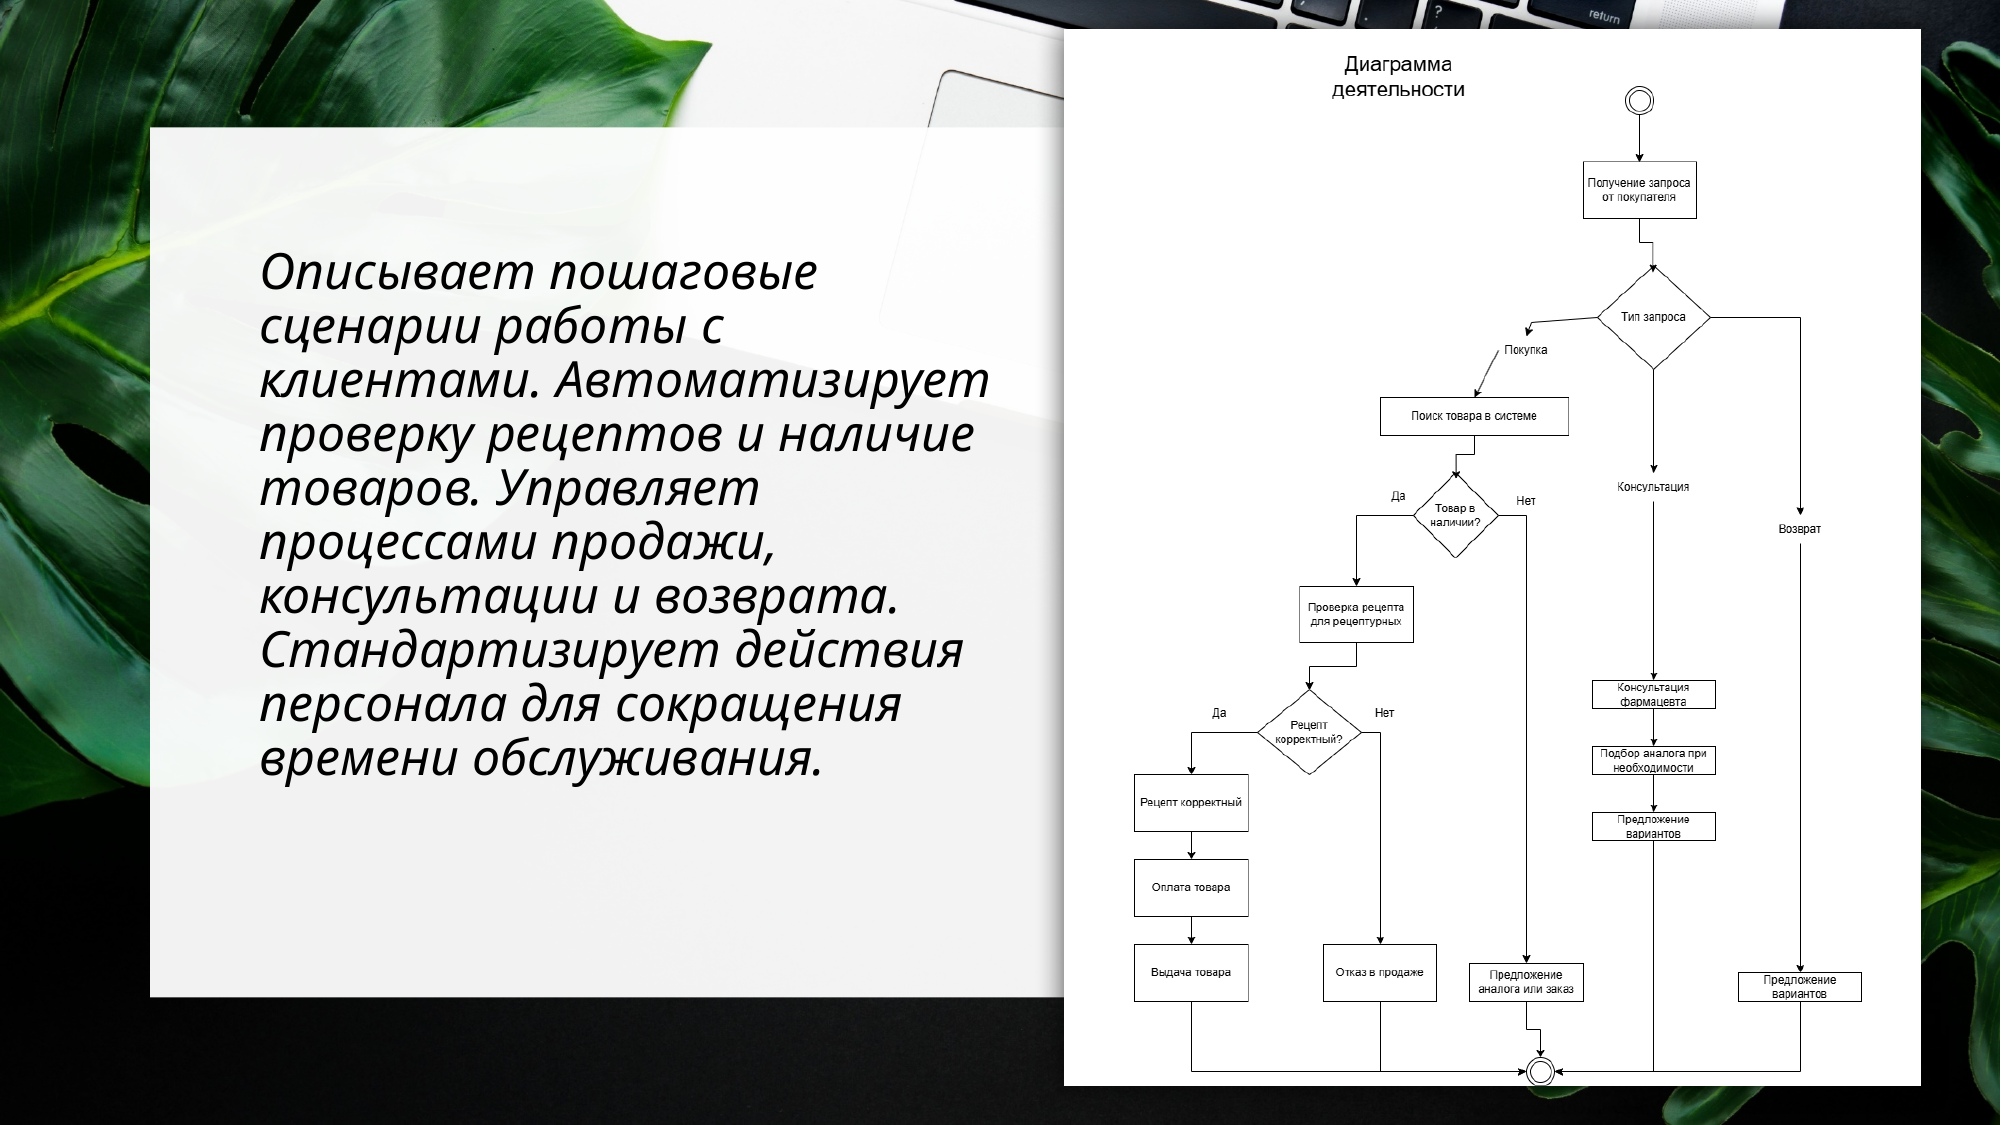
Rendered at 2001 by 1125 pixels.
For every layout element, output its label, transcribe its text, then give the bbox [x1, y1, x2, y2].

picture [0, 0, 2000, 1125]
subtitle Описывает пошаговые сценарии работы с клиентами. Автоматизирует проверку рецептов и наличие товаров. Управляет процессами продажи, консультации и возврата. Стандартизирует действия персонала для сокращения времени обслуживания. [244, 238, 1033, 1005]
